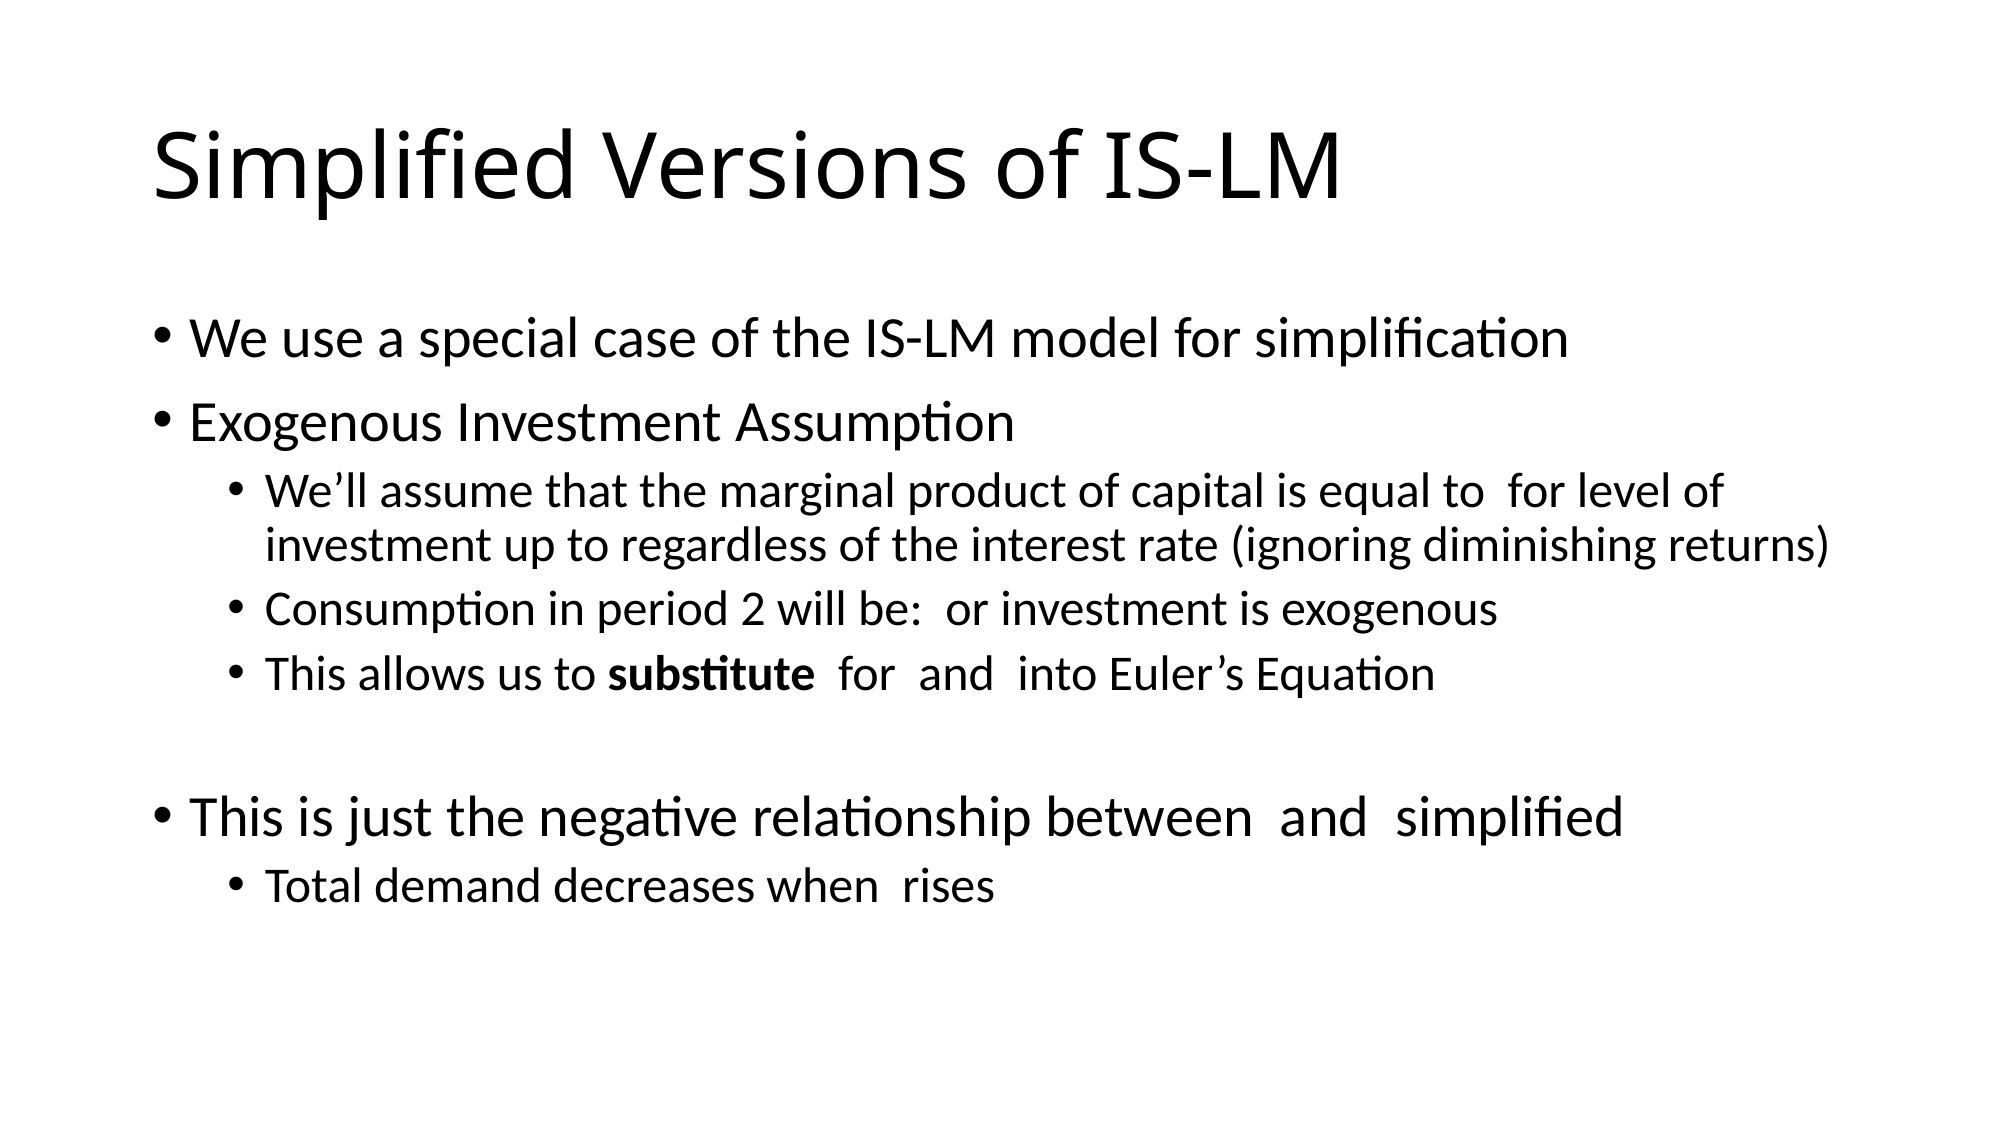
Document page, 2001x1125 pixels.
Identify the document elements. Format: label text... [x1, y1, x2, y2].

title Simplified Versions of IS-LM [137, 59, 1863, 278]
